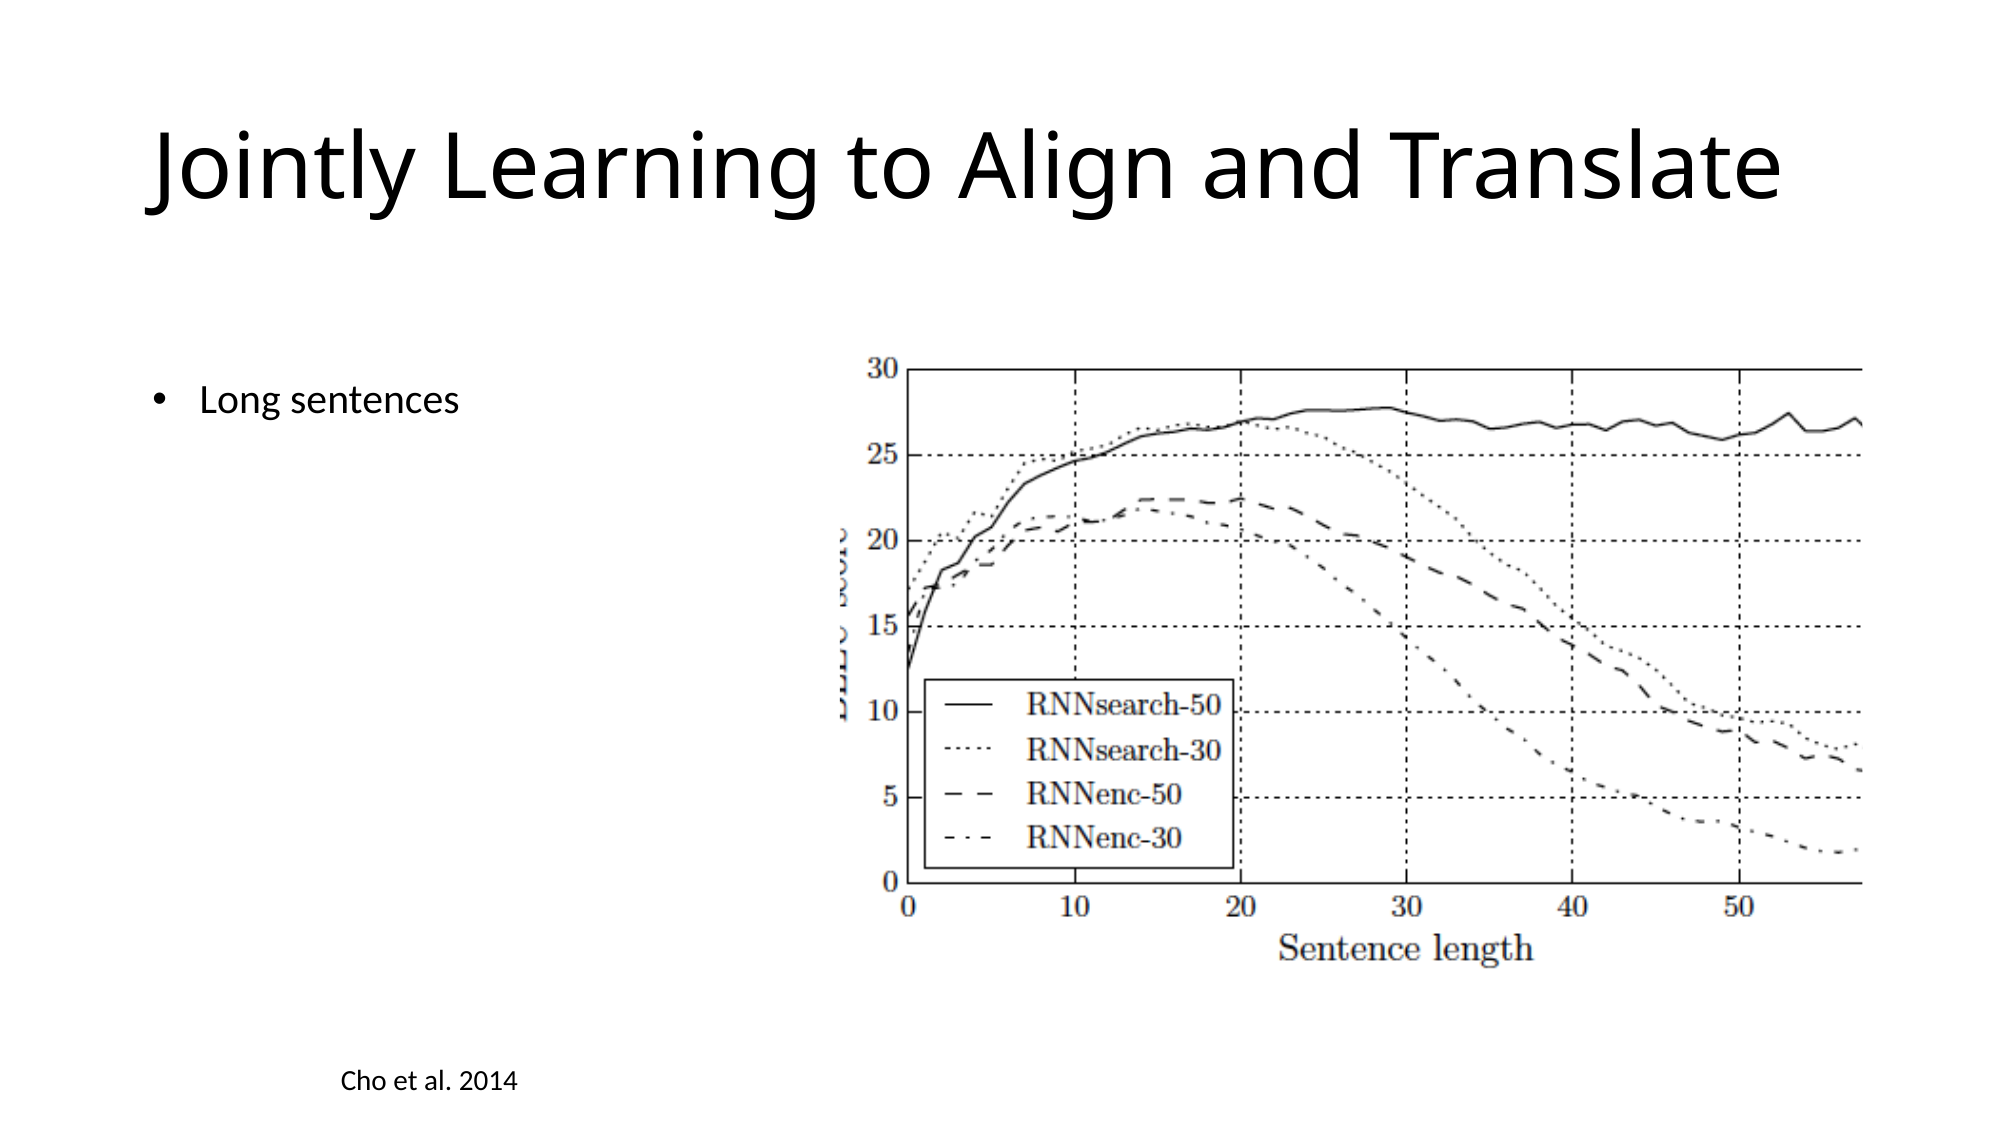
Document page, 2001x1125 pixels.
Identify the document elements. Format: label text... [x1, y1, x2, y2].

text_box Cho et al. 2014 [326, 1053, 533, 1104]
list Long sentences [137, 299, 761, 1014]
picture [839, 312, 1863, 1014]
title Jointly Learning to Align and Translate [137, 59, 1863, 278]
